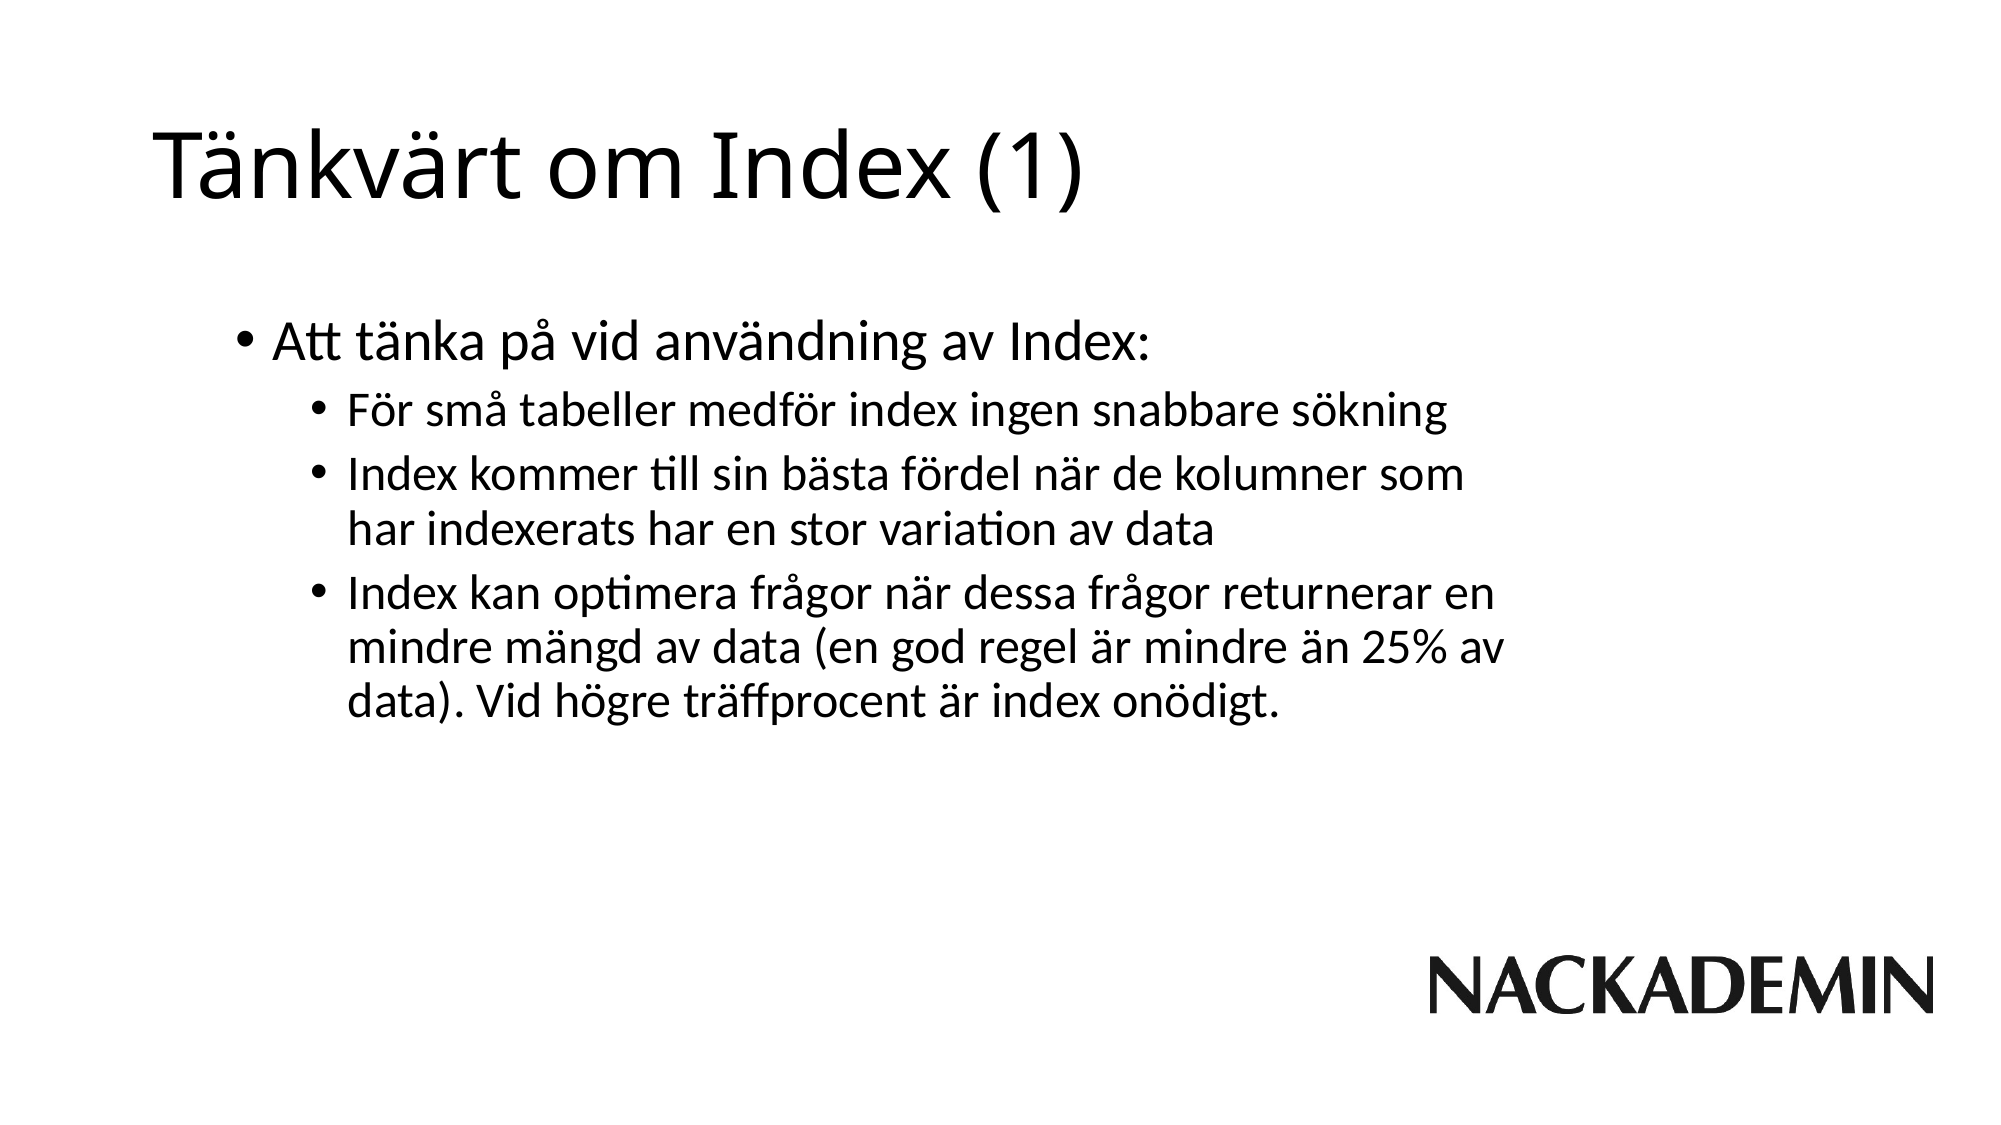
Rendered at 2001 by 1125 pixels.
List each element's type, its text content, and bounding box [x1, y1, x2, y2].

title Tänkvärt om Index (1) [137, 59, 1863, 278]
list Att tänka på vid användning av Index: För små tabeller medför index ingen snabbare sökning Index kommer till sin bästa fördel när de kolumner som har indexerats har en stor variation av data Index kan optimera frågor när dessa frågor returnerar en mindre mängd av data (en god regel är mindre än 25% av data). Vid högre träffprocent är index onödigt. [220, 302, 1556, 1000]
picture [1429, 955, 1933, 1014]
